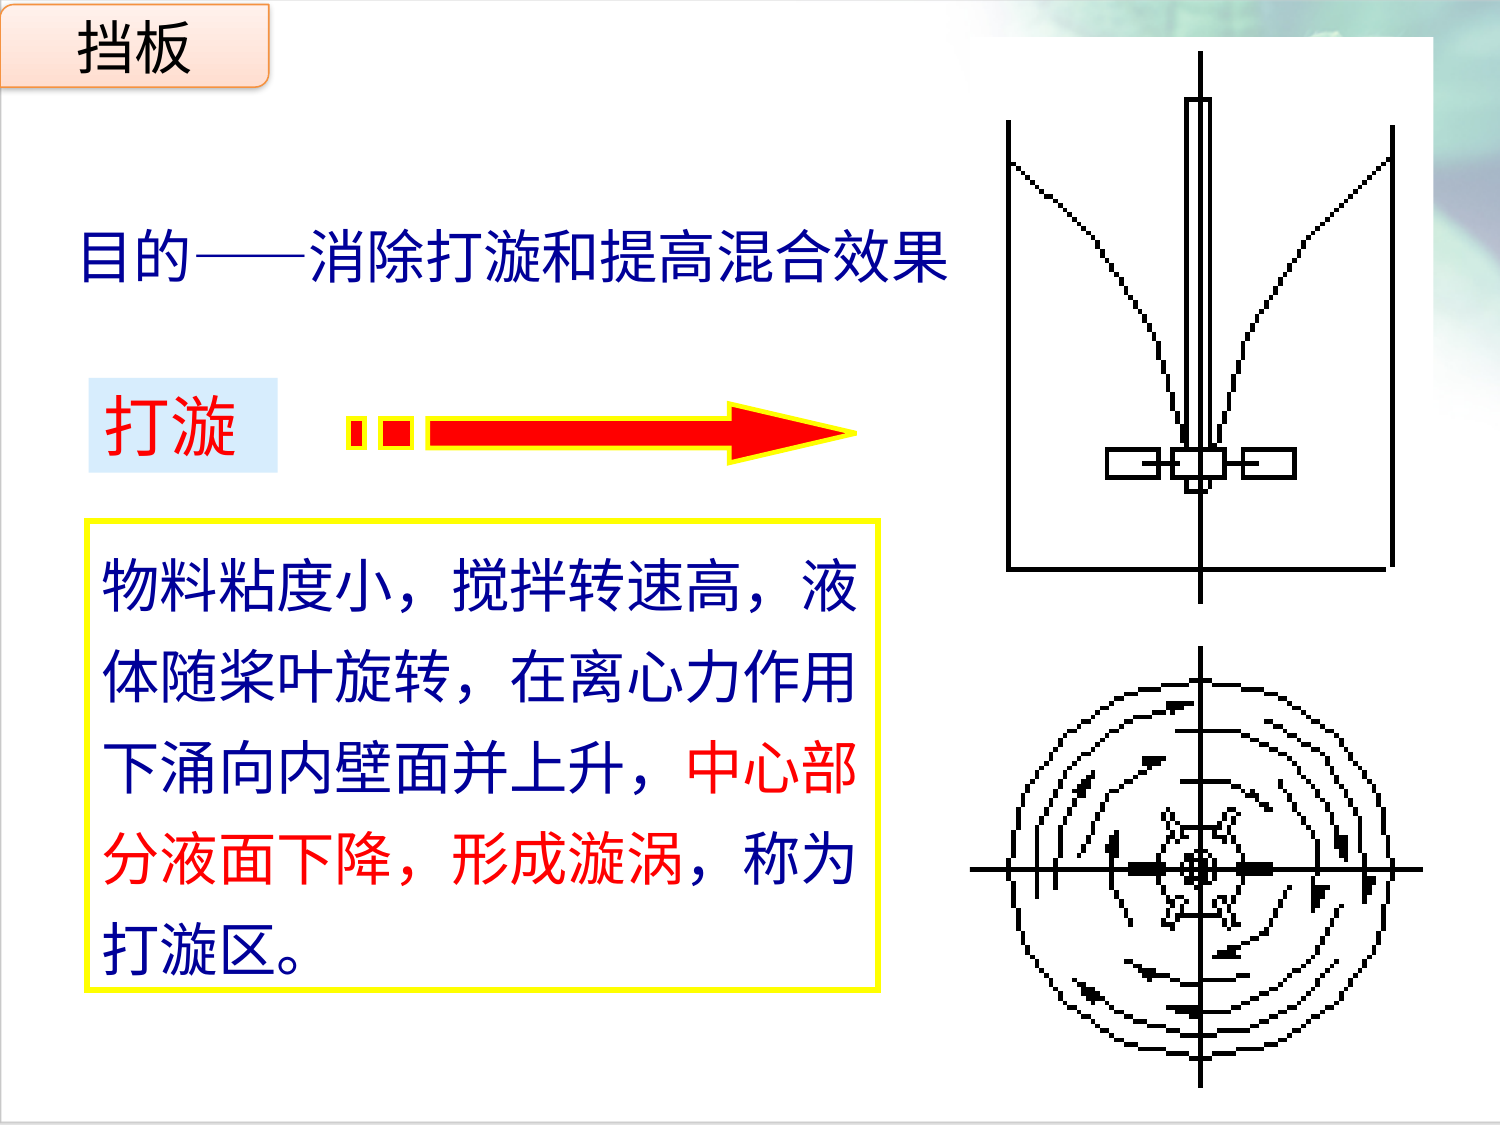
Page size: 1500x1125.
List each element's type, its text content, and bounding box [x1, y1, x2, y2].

text_box 目的——消除打漩和提高混合效果 [60, 213, 964, 298]
text_box [348, 418, 365, 448]
text_box 挡板 [0, 3, 270, 88]
text_box 物料粘度小，搅拌转速高，液体随桨叶旋转，在离心力作用下涌向内壁面并上升，中心部分液面下降，形成漩涡，称为打漩区。 [87, 520, 879, 991]
text_box [380, 418, 412, 448]
text_box [427, 403, 857, 463]
text_box 打漩 [88, 377, 278, 473]
picture [0, 0, 1500, 1125]
